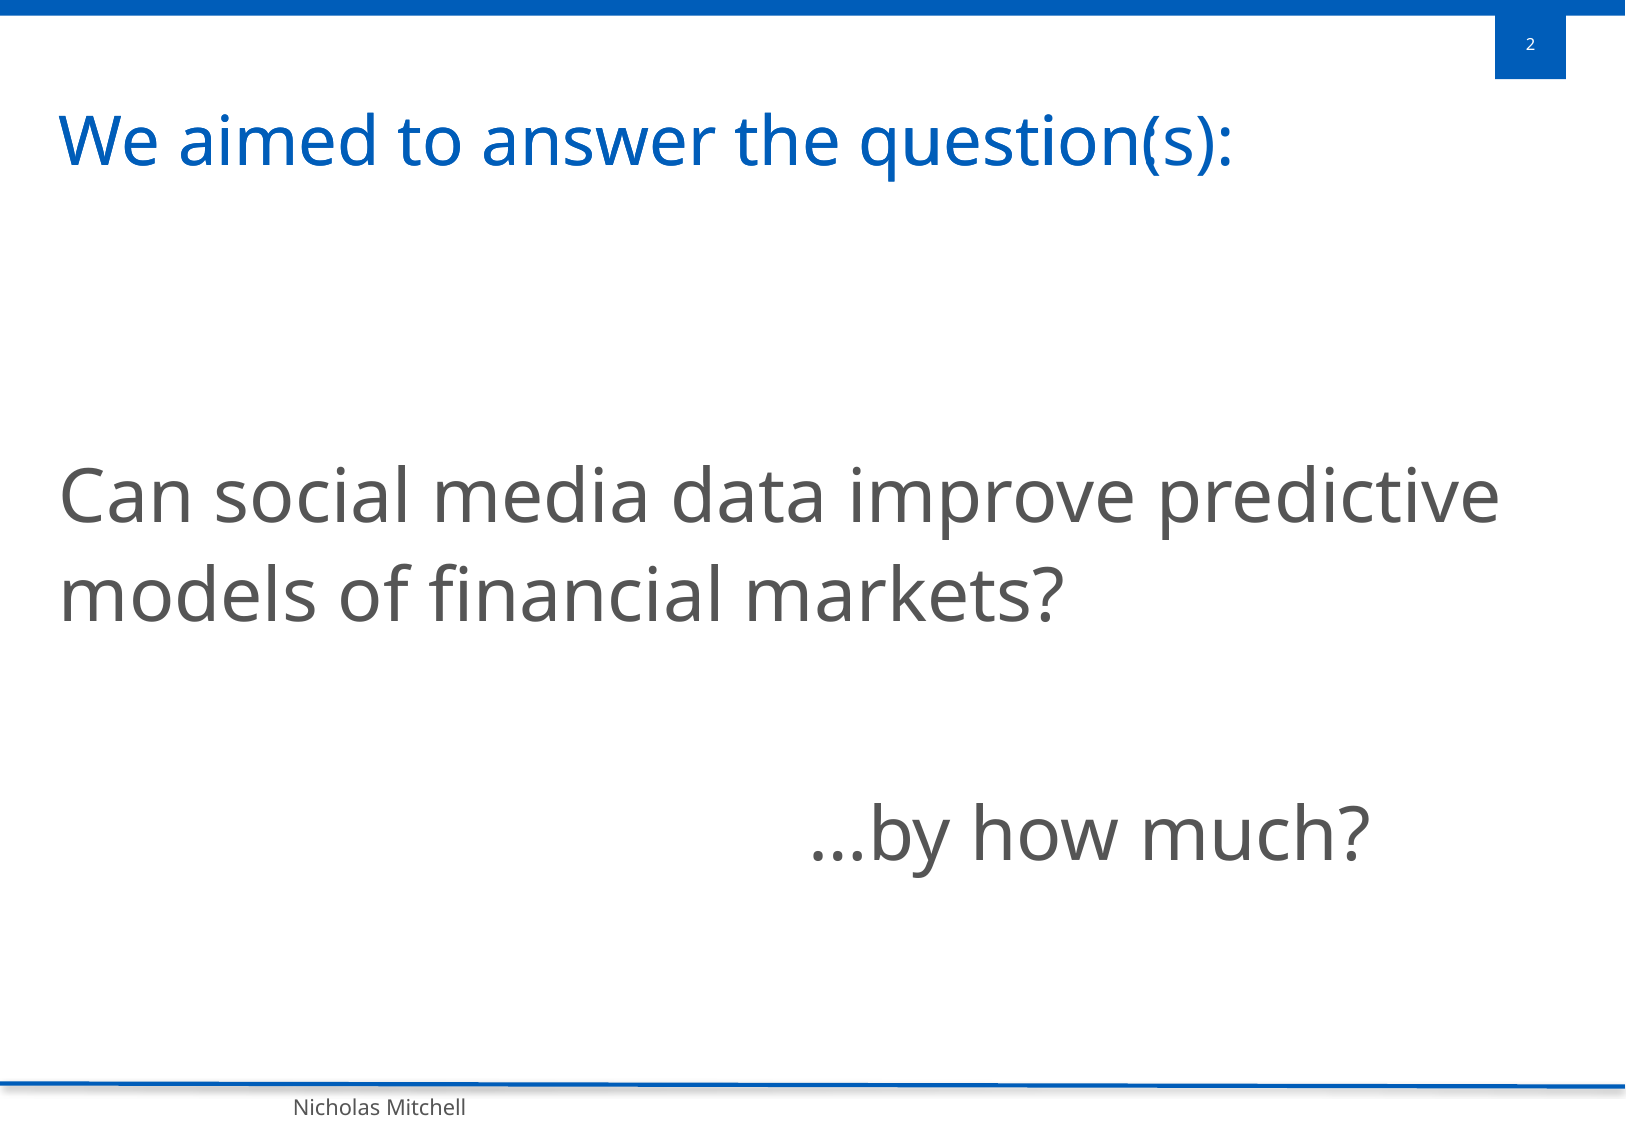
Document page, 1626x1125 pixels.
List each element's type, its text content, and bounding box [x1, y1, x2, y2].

list Can social media data improve predictive models of financial markets? [59, 230, 1565, 1064]
text_box …by how much? [59, 769, 1550, 921]
text_box We aimed to answer the question: [58, 64, 1565, 207]
